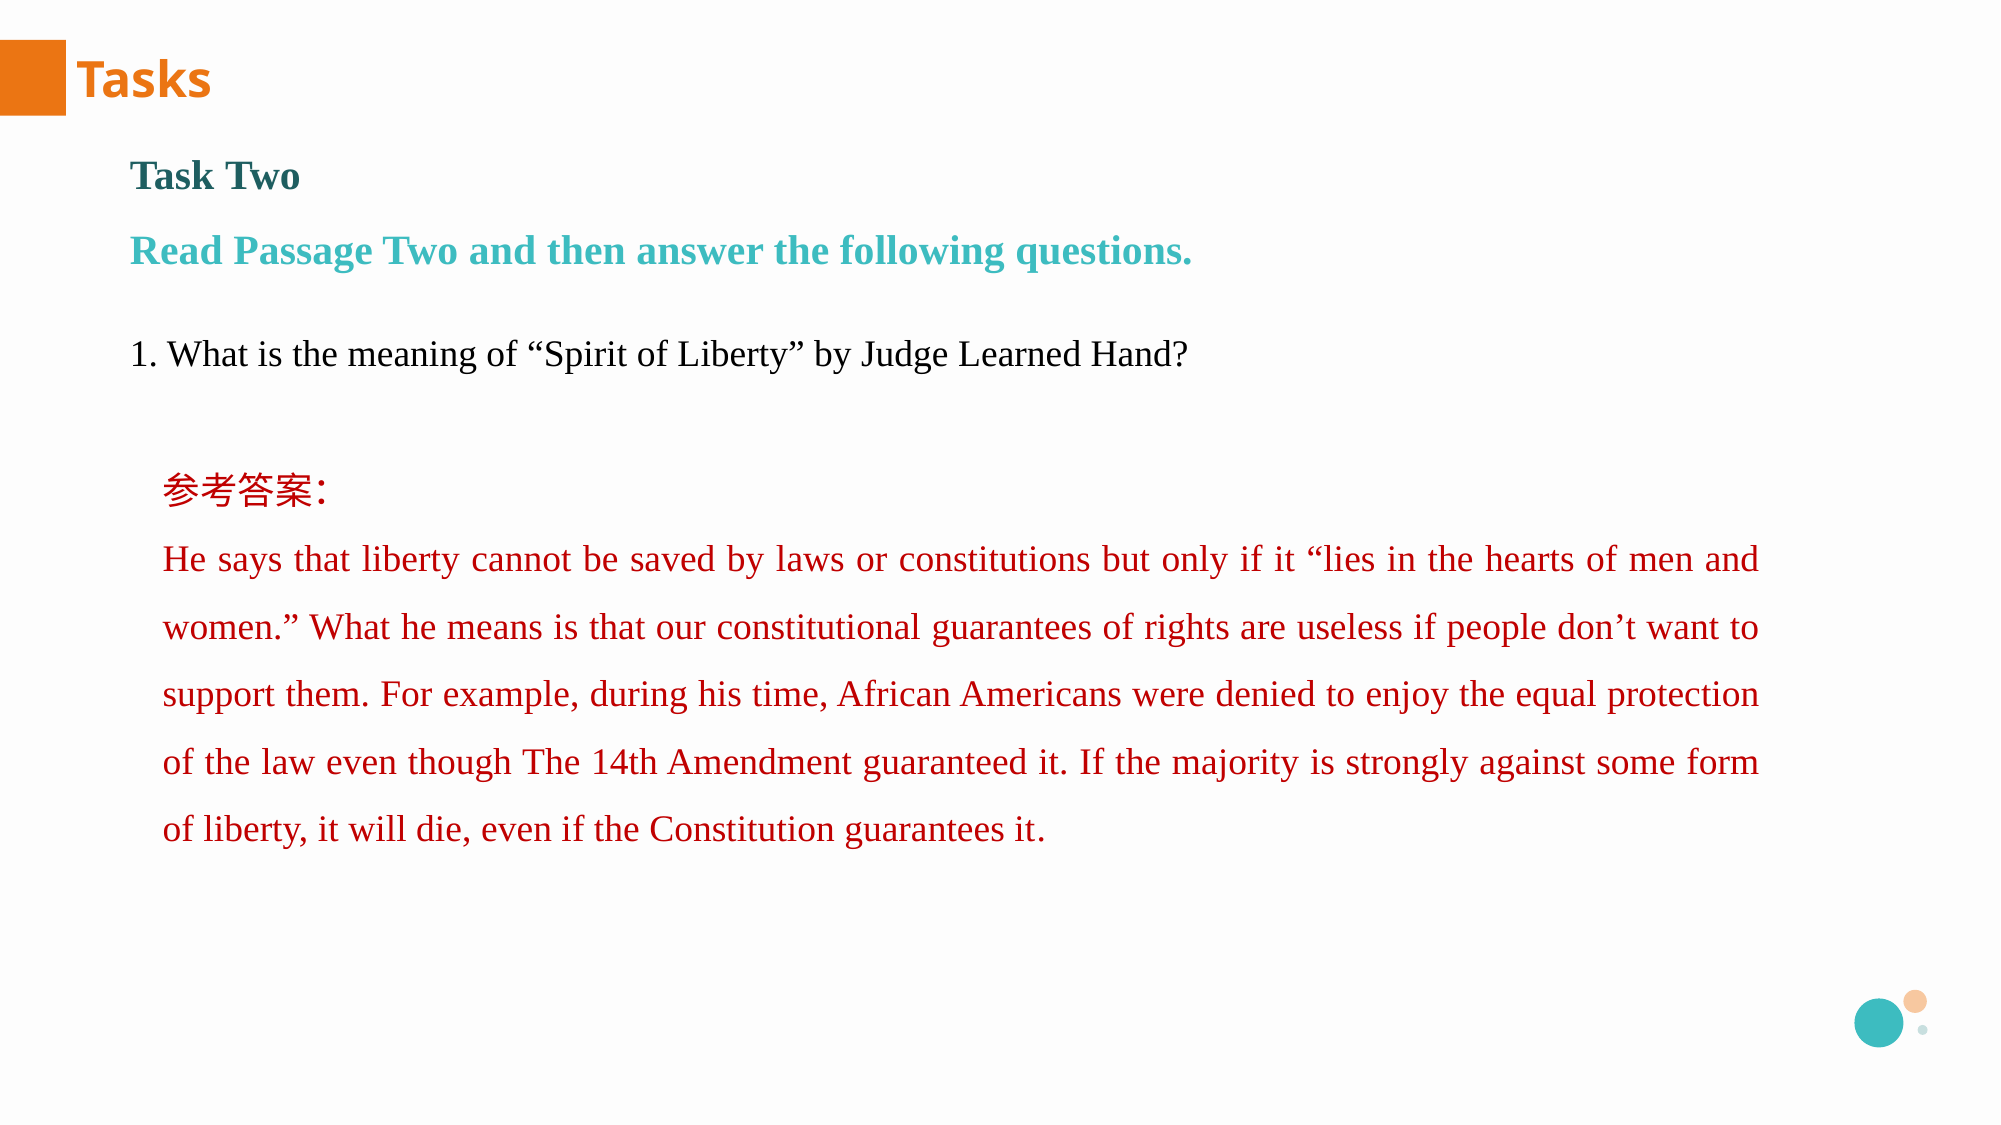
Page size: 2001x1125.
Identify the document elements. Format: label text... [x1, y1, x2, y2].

text_box 1. What is the meaning of “Spirit of Liberty” by Judge Learned Hand? [115, 321, 1246, 382]
text_box [0, 39, 67, 117]
text_box 参考答案： He says that liberty cannot be saved by laws or constitutions but only if it “lies in the hearts of men and women.” What he means is that our constitutional guarantees of rights are useless if people don’t want to support them. For example, during his time, African Americans were denied to enjoy the equal protection of the law even though The 14th Amendment guaranteed it. If the majority is strongly against some form of liberty, it will die, even if the Constitution guarantees it. [147, 437, 1777, 857]
text_box Task Two Read Passage Two and then answer the following questions. [115, 115, 1690, 281]
text_box Tasks [61, 39, 227, 115]
